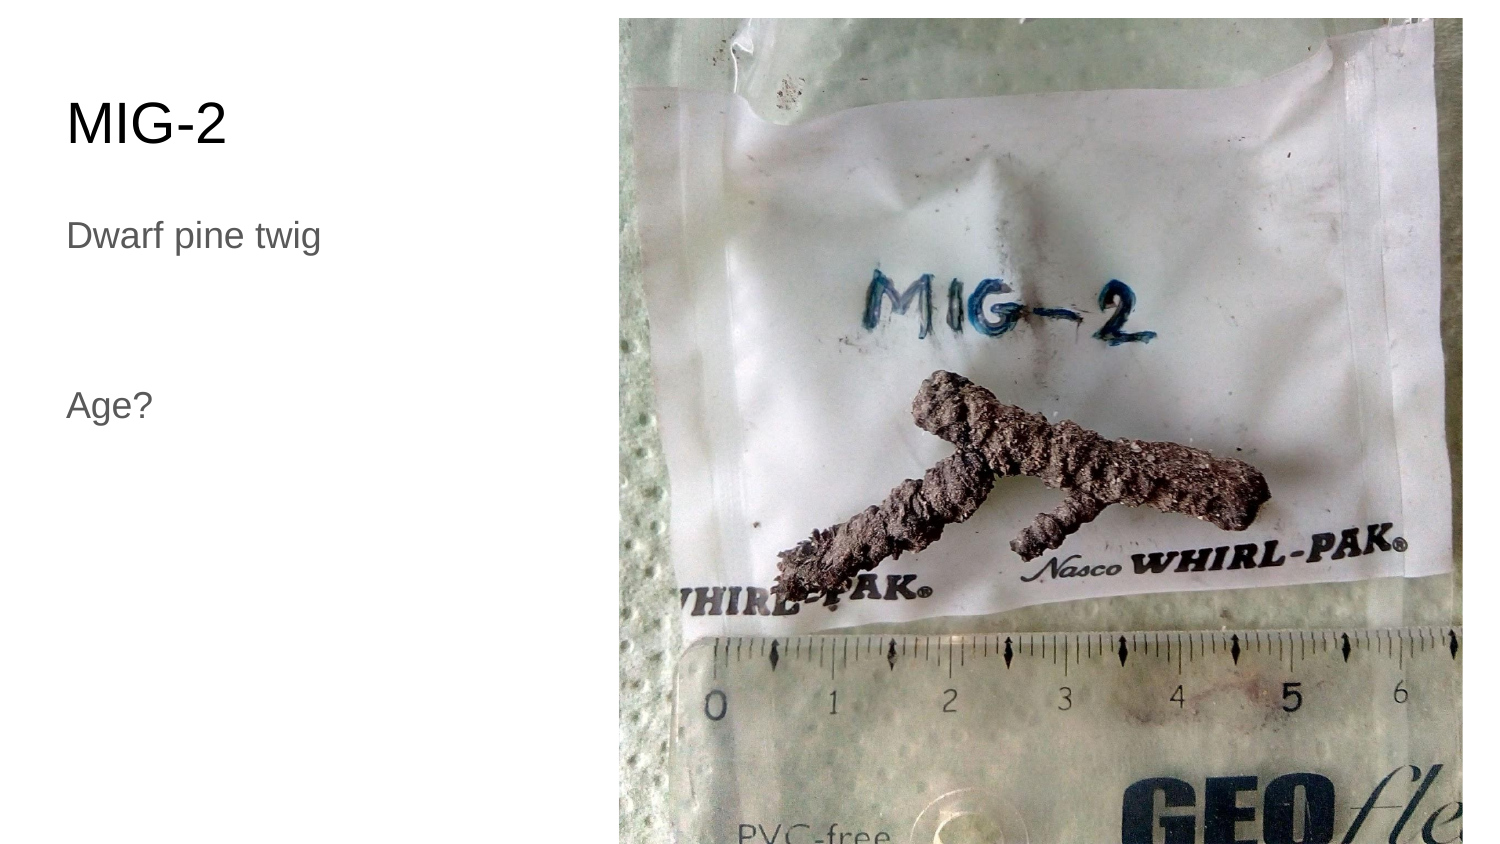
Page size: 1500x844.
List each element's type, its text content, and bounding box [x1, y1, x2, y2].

list Dwarf pine twig Age? [51, 189, 618, 750]
title MIG-2 [51, 70, 618, 165]
picture [619, 8, 1463, 844]
